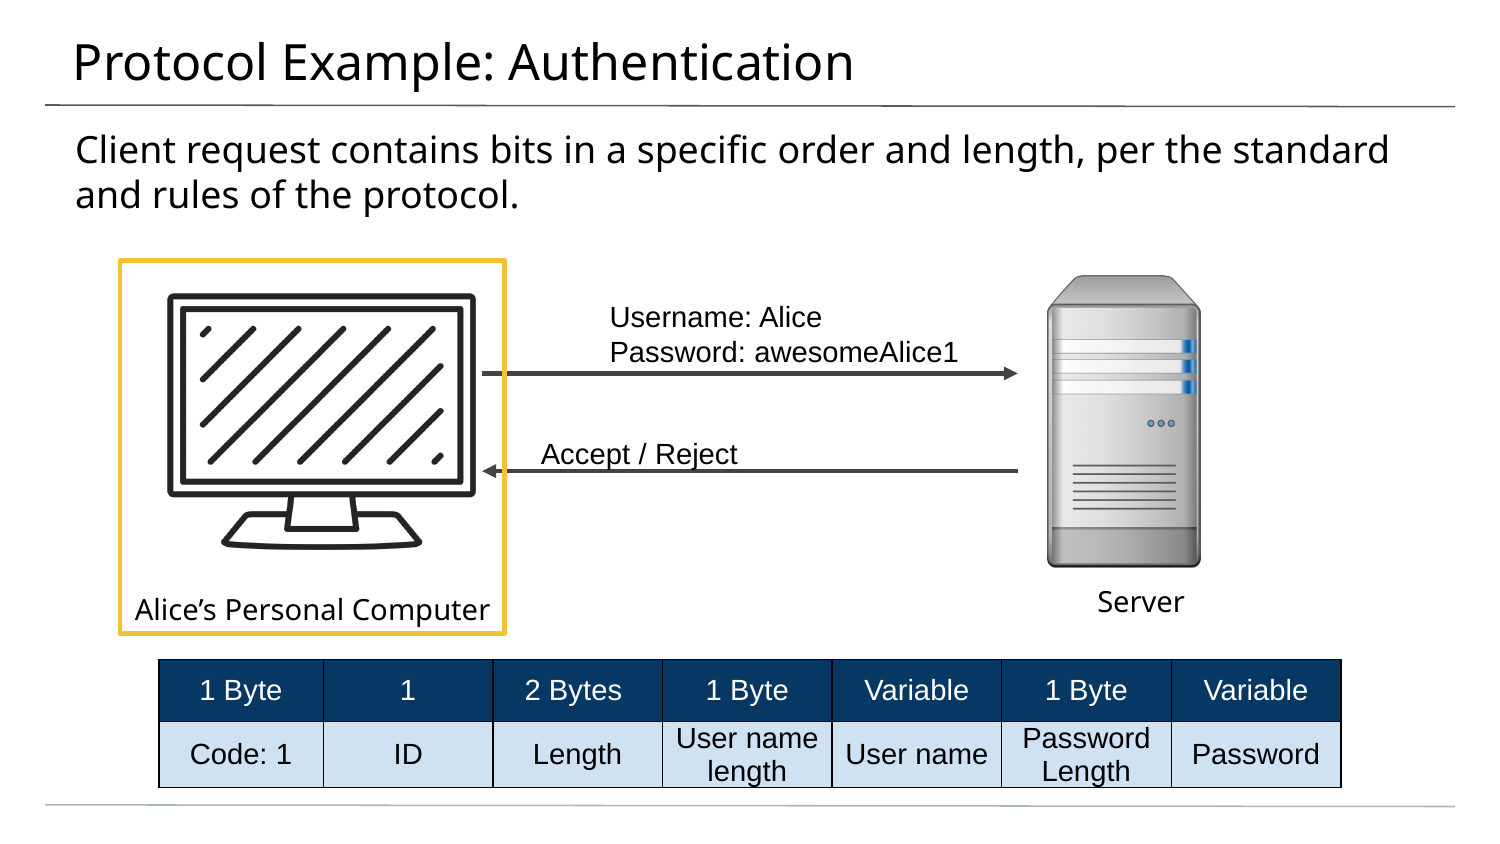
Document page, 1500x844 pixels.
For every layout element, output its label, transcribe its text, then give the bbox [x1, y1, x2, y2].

table_header 1 [324, 660, 492, 721]
text_box [119, 260, 505, 634]
subtitle Client request contains bits in a specific order and length, per the standard and rules of the protocol. [0, 110, 1500, 171]
text_box Alice’s Personal Computer [119, 576, 523, 651]
table_header 2 Bytes [494, 660, 662, 721]
picture [1038, 275, 1207, 569]
table_header 1 Byte [1002, 660, 1171, 721]
text_box Username: Alice Password: awesomeAlice1 [594, 283, 1012, 359]
text_box Server [939, 568, 1343, 644]
table_header Variable [833, 660, 1001, 721]
text_box Accept / Reject [525, 385, 943, 460]
table_header 1 Byte [663, 660, 831, 721]
table_cell Code: 1 [160, 722, 323, 787]
table_cell Length [494, 722, 662, 787]
table_cell User name [833, 722, 1001, 787]
picture [166, 293, 477, 551]
title Protocol Example: Authentication [0, 0, 1500, 88]
table_header Variable [1172, 660, 1340, 721]
table_cell Password Length [1002, 722, 1171, 787]
table_header 1 Byte [160, 660, 323, 721]
table_cell Password [1172, 722, 1340, 787]
table_cell User name length [663, 722, 831, 787]
table_cell ID [324, 722, 492, 787]
